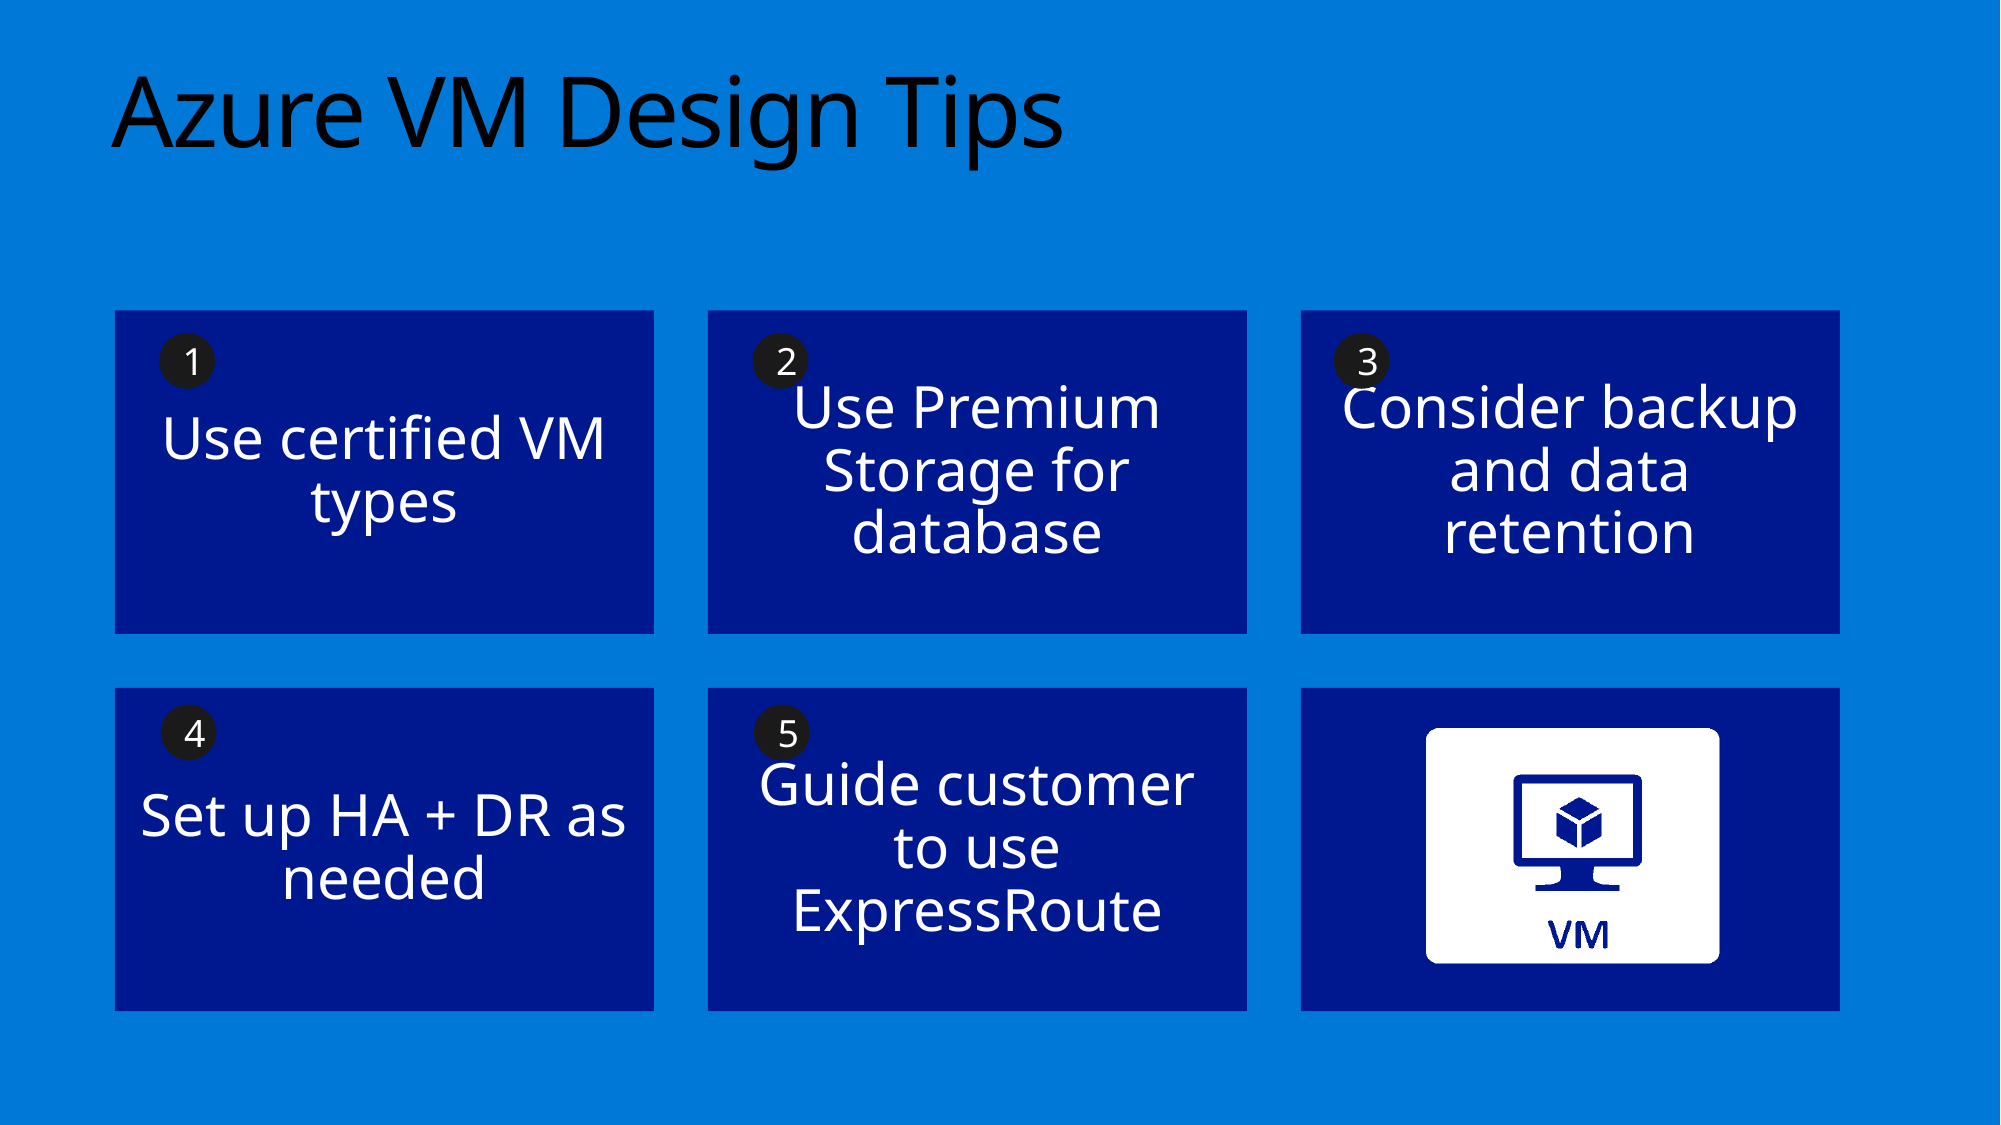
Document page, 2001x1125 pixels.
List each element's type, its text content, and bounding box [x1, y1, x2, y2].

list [114, 303, 1841, 1018]
title Azure VM Design Tips [87, 47, 2000, 196]
picture [1424, 698, 1720, 993]
